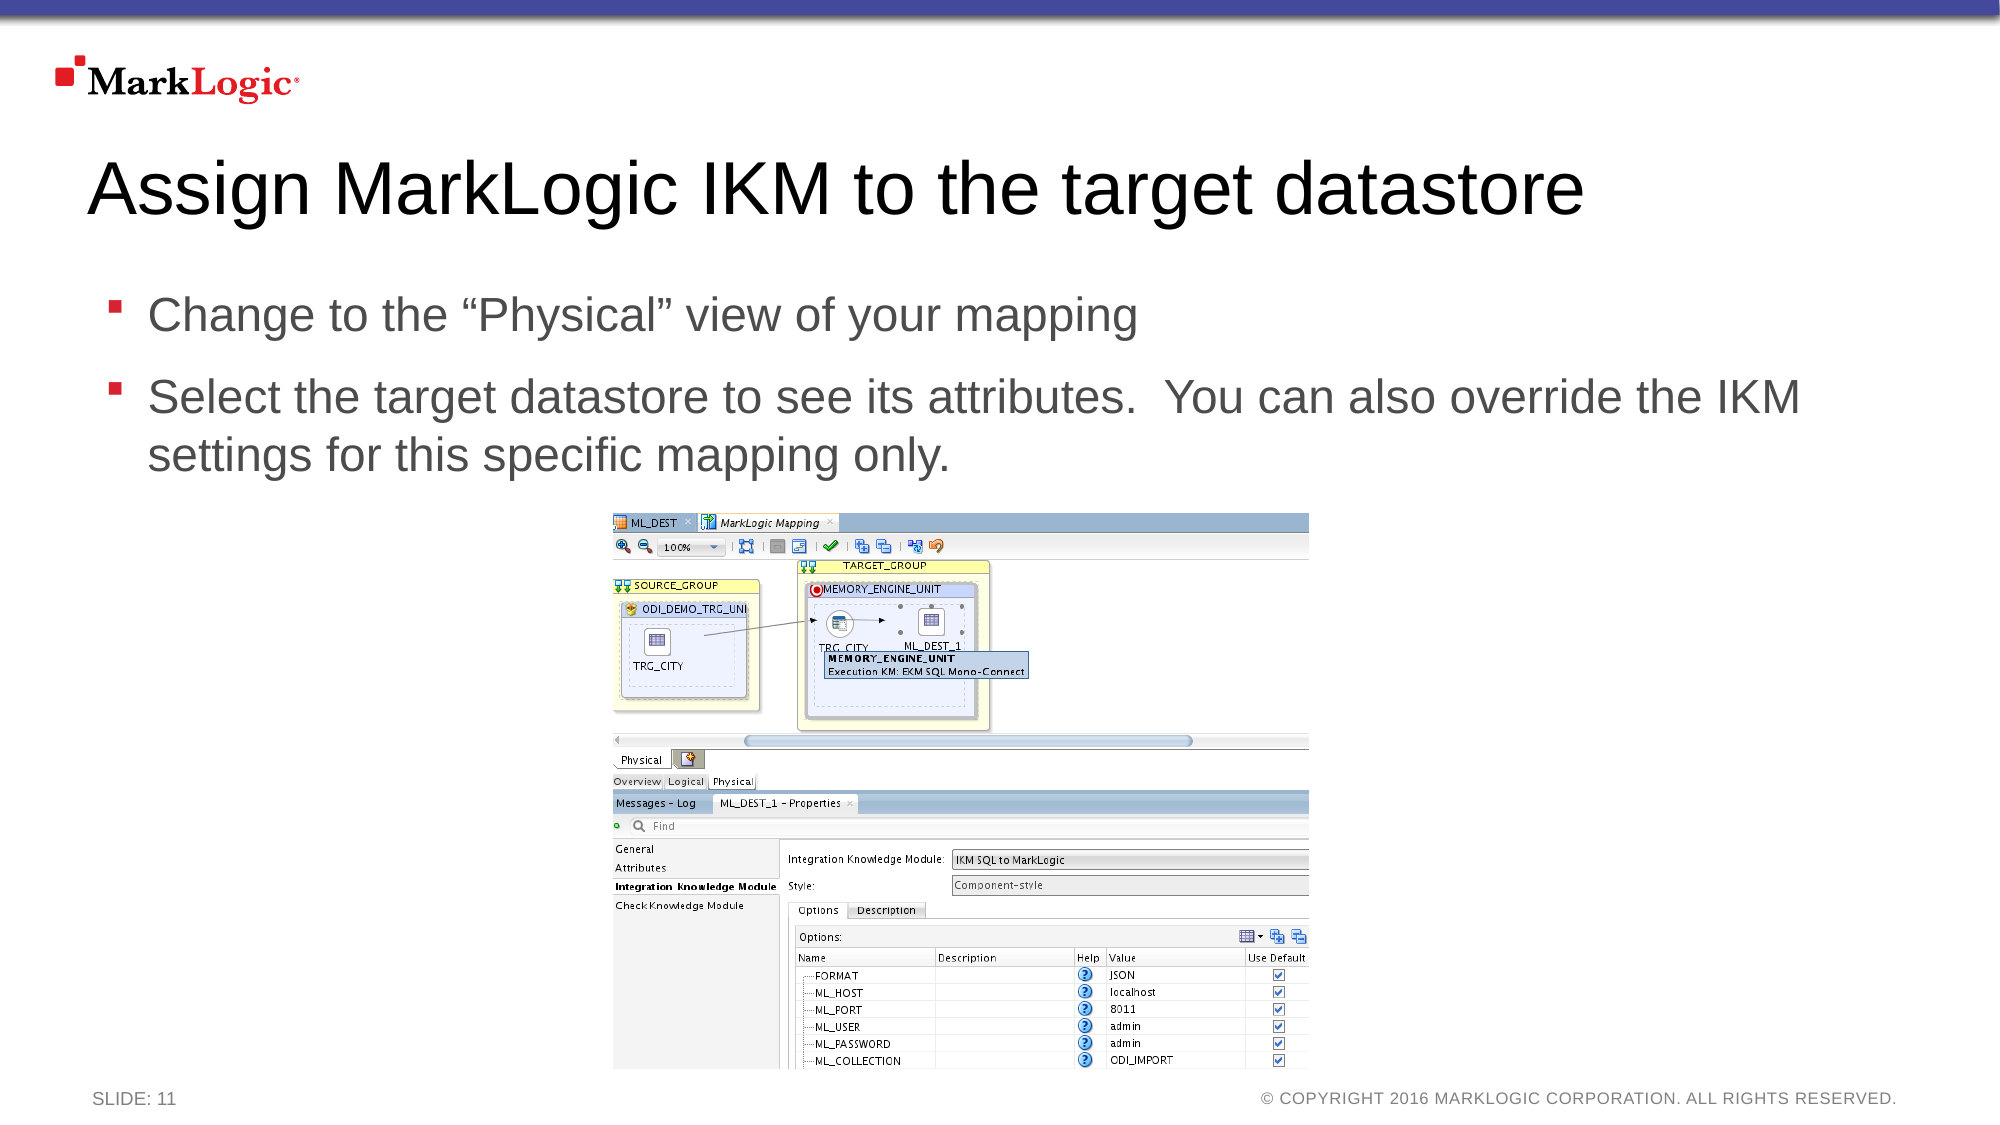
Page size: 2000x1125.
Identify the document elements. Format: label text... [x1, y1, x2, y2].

title Assign MarkLogic IKM to the target datastore [87, 145, 1907, 242]
list Change to the “Physical” view of your mapping Select the target datastore to see its attributes. You can also override the IKM settings for this specific mapping only. [87, 283, 1907, 944]
picture [612, 513, 1309, 1069]
